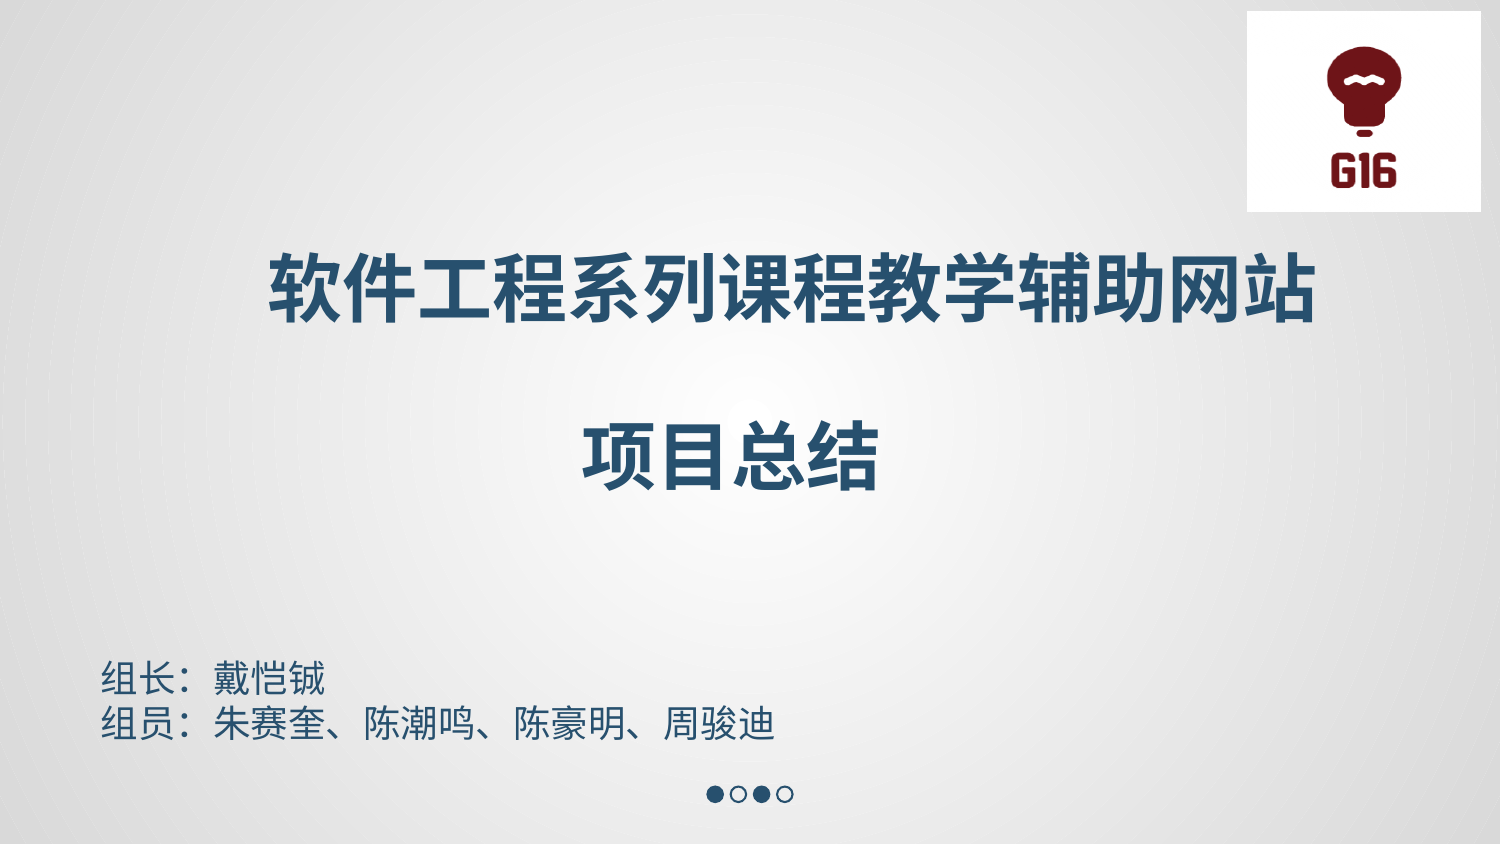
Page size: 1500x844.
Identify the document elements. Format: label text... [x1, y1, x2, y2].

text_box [707, 786, 793, 803]
text_box 软件工程系列课程教学辅助网站 [251, 234, 1334, 373]
text_box 组长：戴恺铖 组员：朱赛奎、陈潮鸣、陈豪明、周骏迪 [85, 647, 834, 753]
picture [1247, 11, 1481, 212]
text_box 项目总结 [566, 402, 926, 508]
